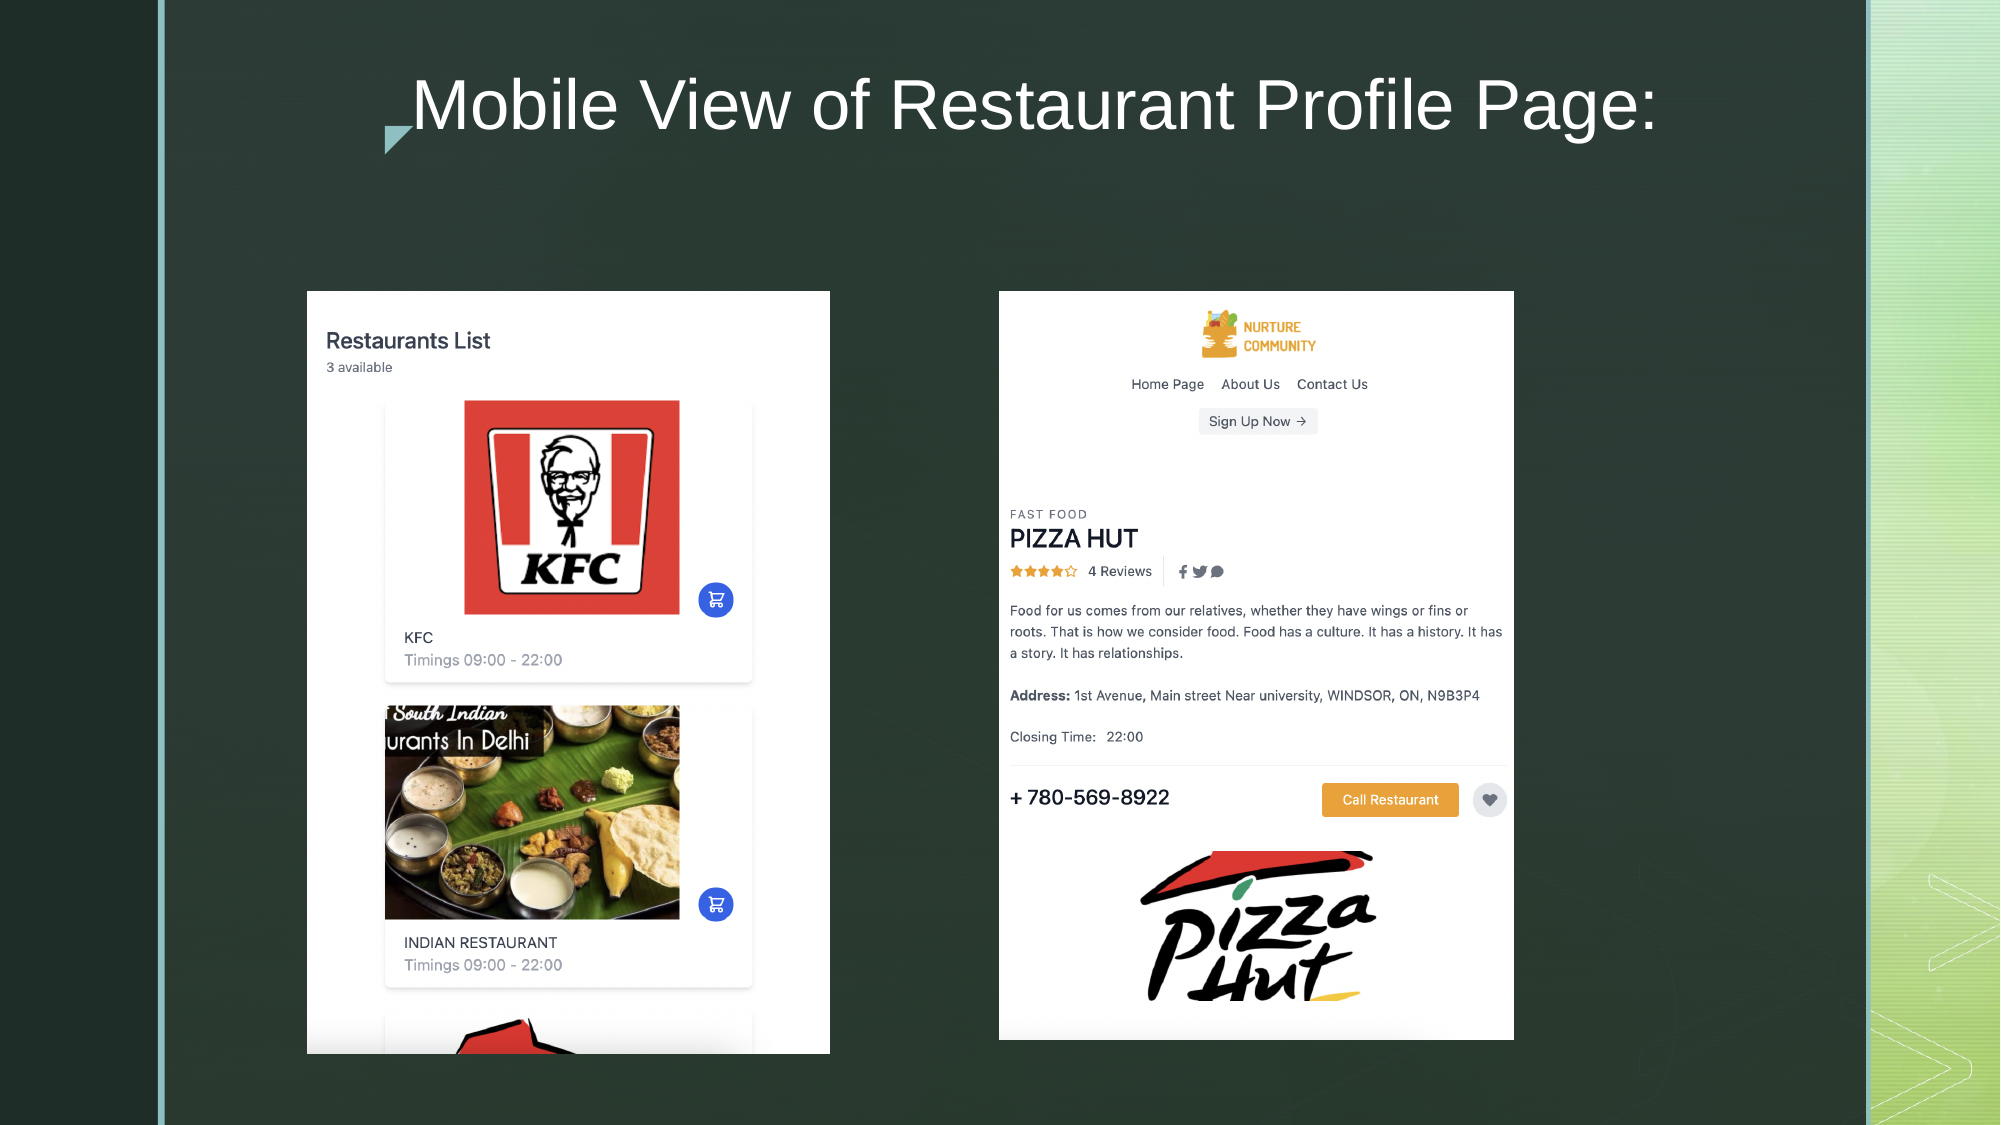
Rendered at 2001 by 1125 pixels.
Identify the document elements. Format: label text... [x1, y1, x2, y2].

picture [999, 291, 1515, 1040]
title Mobile View of Restaurant Profile Page: [384, 60, 1689, 238]
picture [1871, 0, 2001, 1125]
picture [307, 291, 830, 1054]
